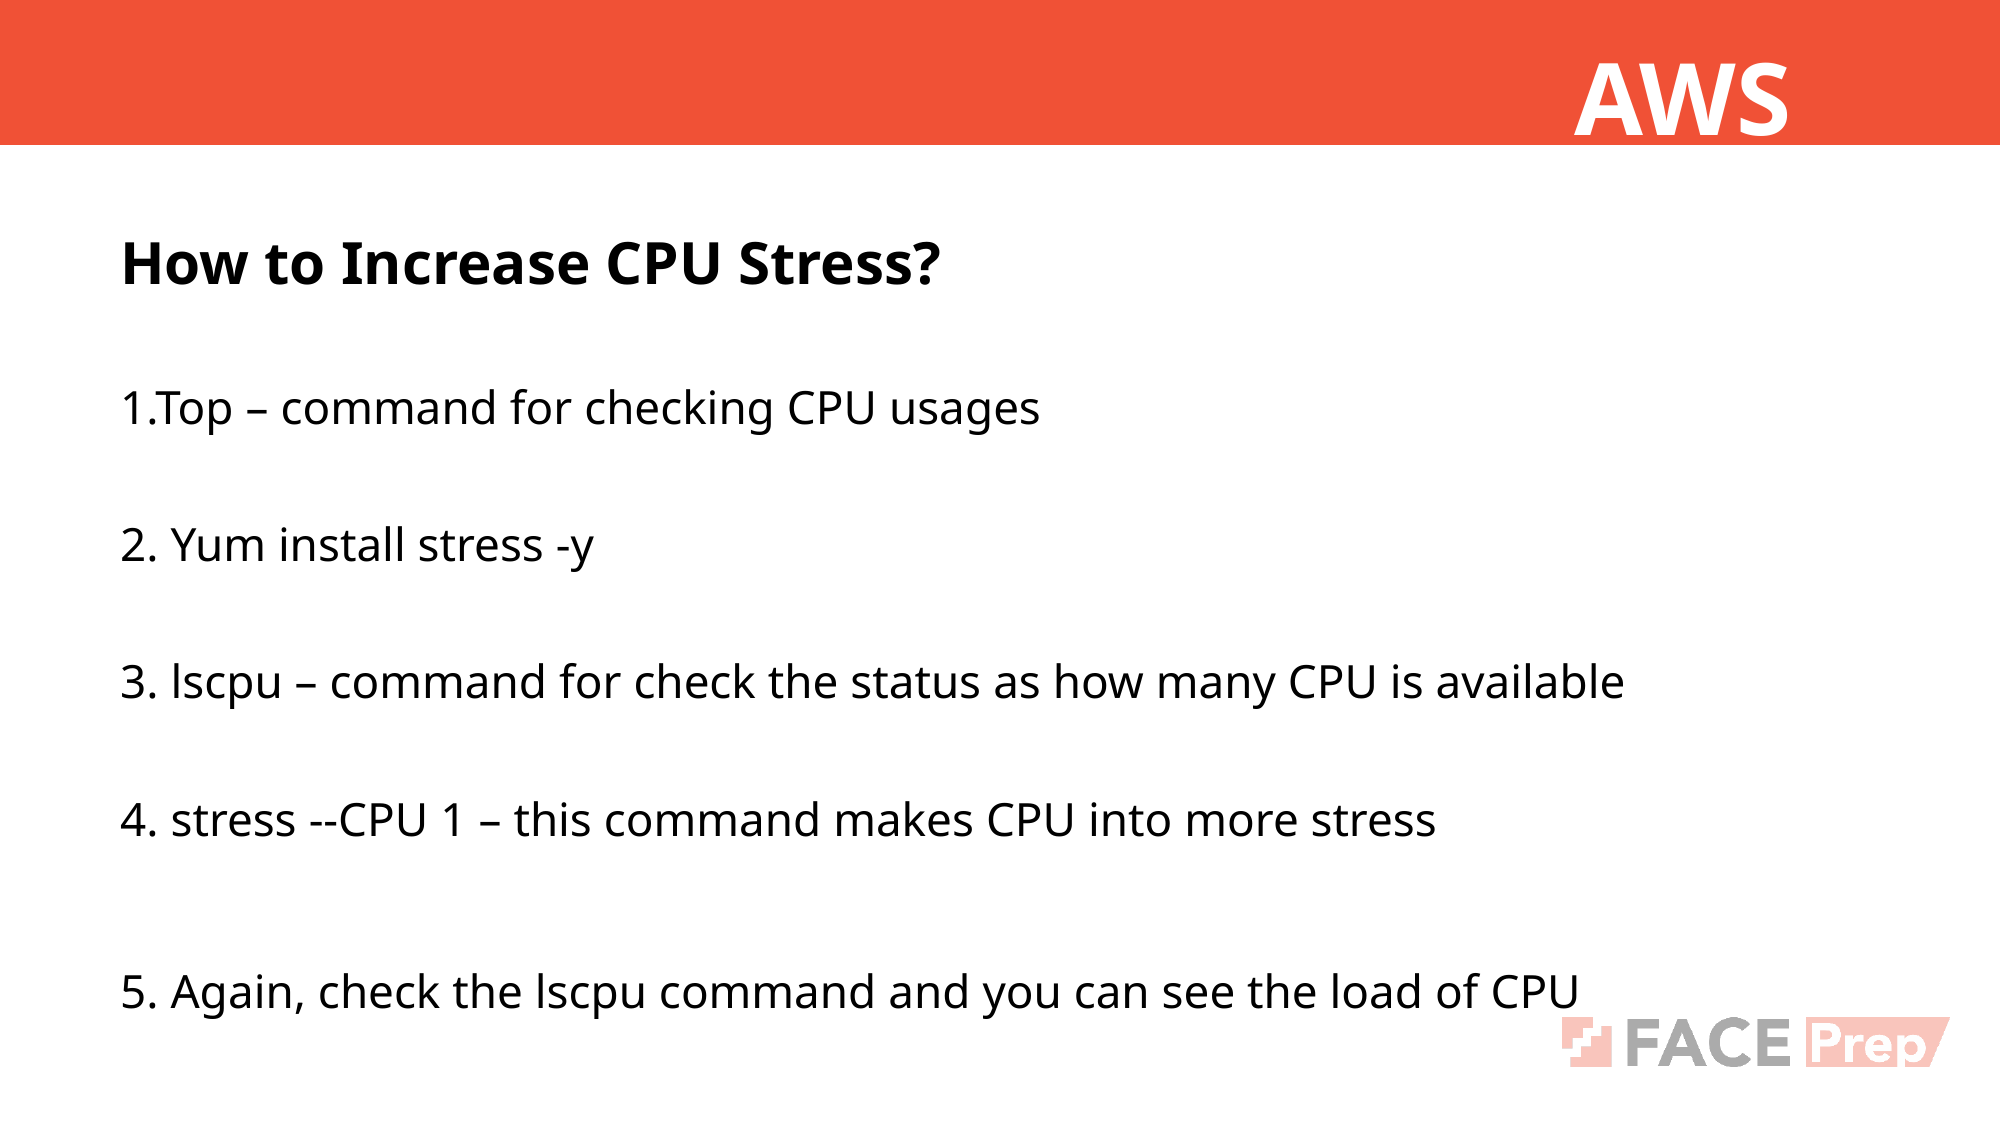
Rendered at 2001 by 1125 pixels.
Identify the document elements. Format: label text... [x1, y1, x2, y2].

text_box How to Increase CPU Stress? 1.Top – command for checking CPU usages 2. Yum install stress -y 3. lscpu – command for check the status as how many CPU is available 4. stress --CPU 1 – this command makes CPU into more stress 5. Again, check the lscpu command and you can see the load of CPU [105, 113, 1997, 1125]
text_box AWS [531, 28, 1807, 113]
picture [1562, 1017, 1950, 1067]
text_box [0, 1, 2000, 145]
